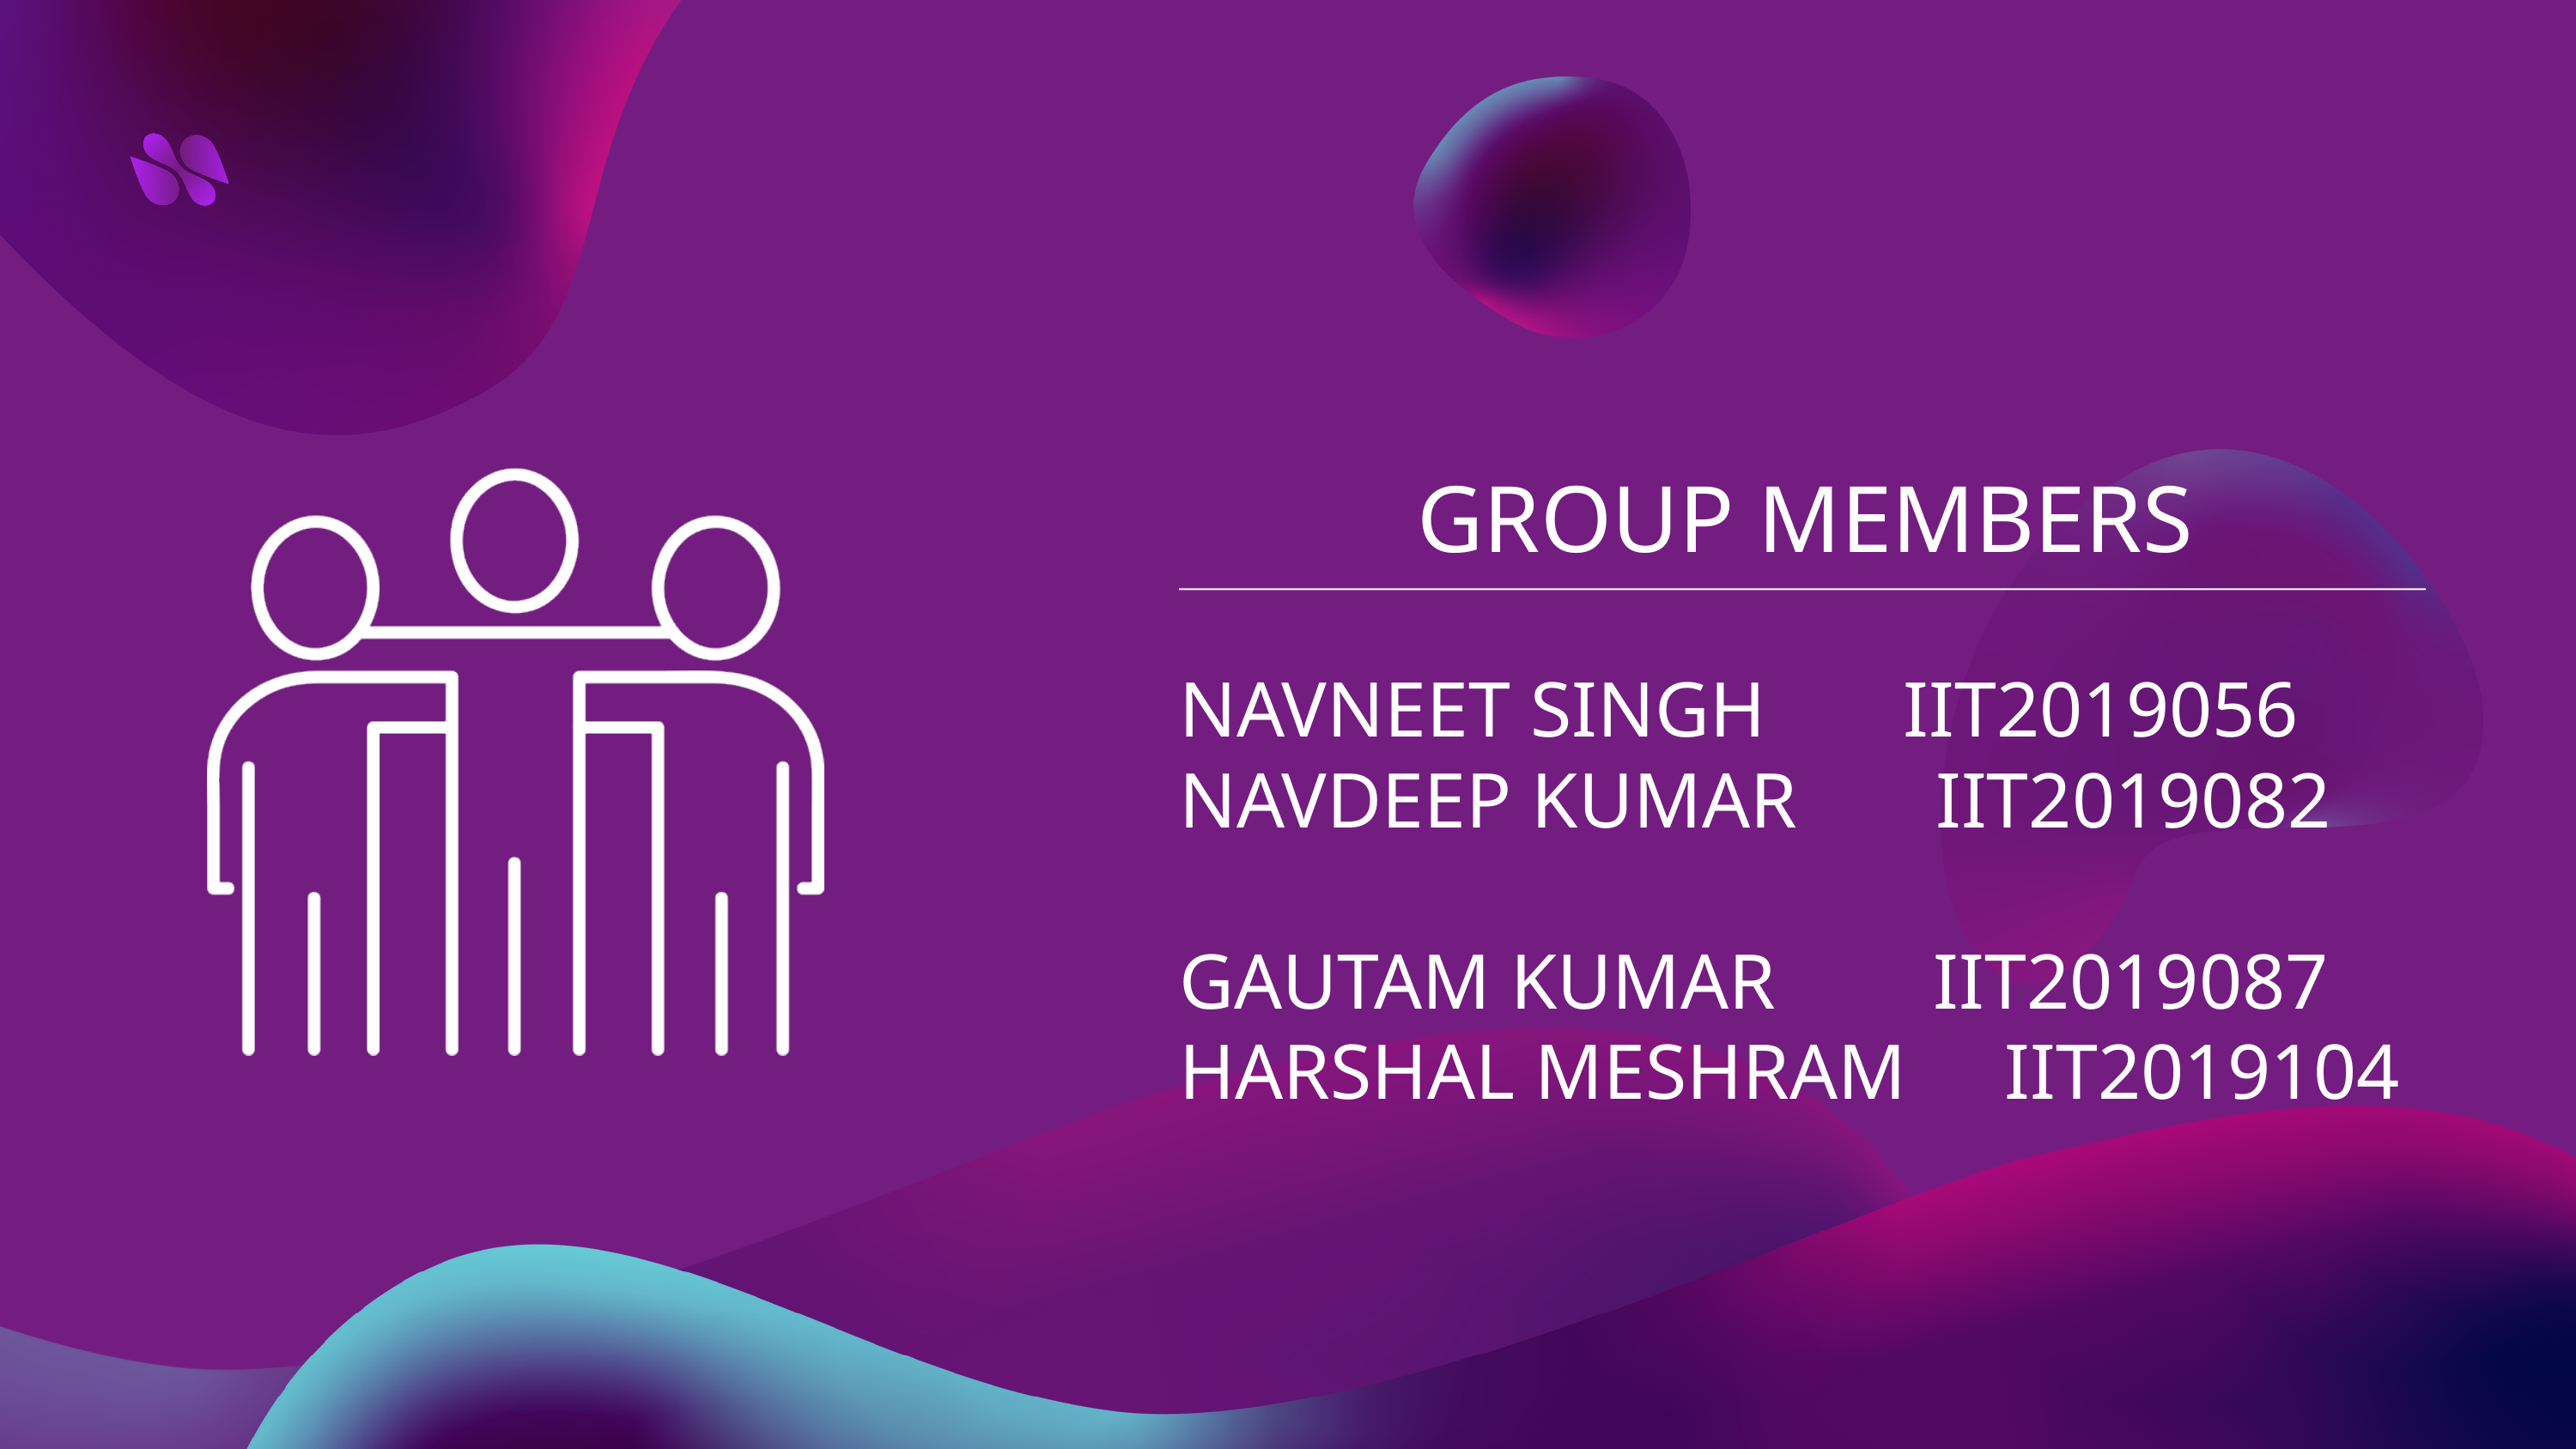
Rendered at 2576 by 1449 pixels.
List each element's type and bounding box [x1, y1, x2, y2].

picture [0, 0, 798, 435]
picture [1413, 76, 1691, 339]
text_box [1178, 461, 2432, 1116]
picture [0, 461, 2576, 1449]
picture [1941, 449, 2483, 984]
